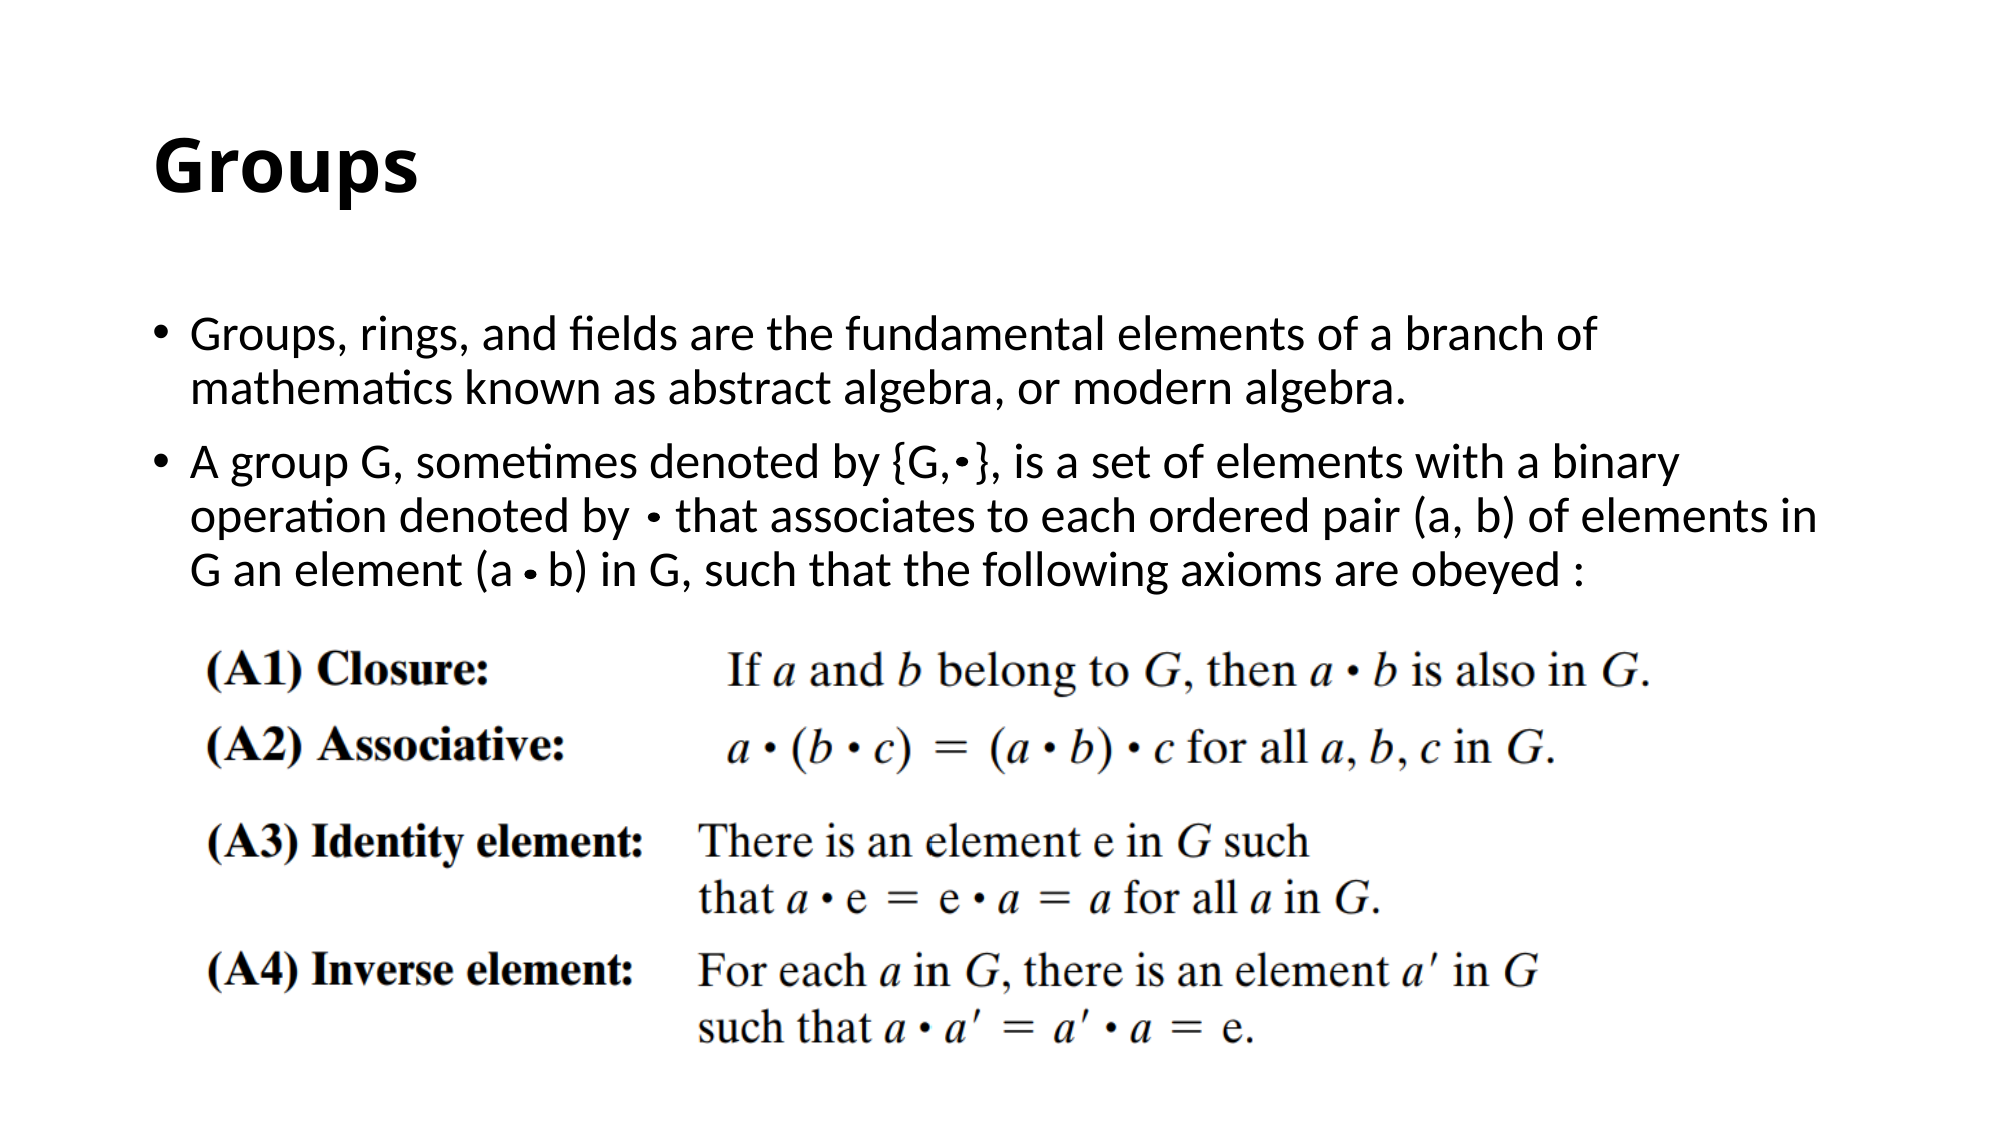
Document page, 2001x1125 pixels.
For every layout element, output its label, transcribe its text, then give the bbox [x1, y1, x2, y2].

text_box [647, 512, 660, 523]
text_box [524, 569, 537, 580]
text_box [956, 456, 969, 467]
picture [196, 799, 1666, 1055]
title Groups [137, 59, 1863, 278]
picture [197, 637, 1668, 777]
list Groups, rings, and fields are the fundamental elements of a branch of mathematics known as abstract algebra, or modern algebra. A group G, sometimes denoted by {G, }, is a set of elements with a binary operation denoted by that associates to each ordered pair (a, b) of elements in G an element (a b) in G, such that the following axioms are obeyed : [137, 299, 1863, 612]
